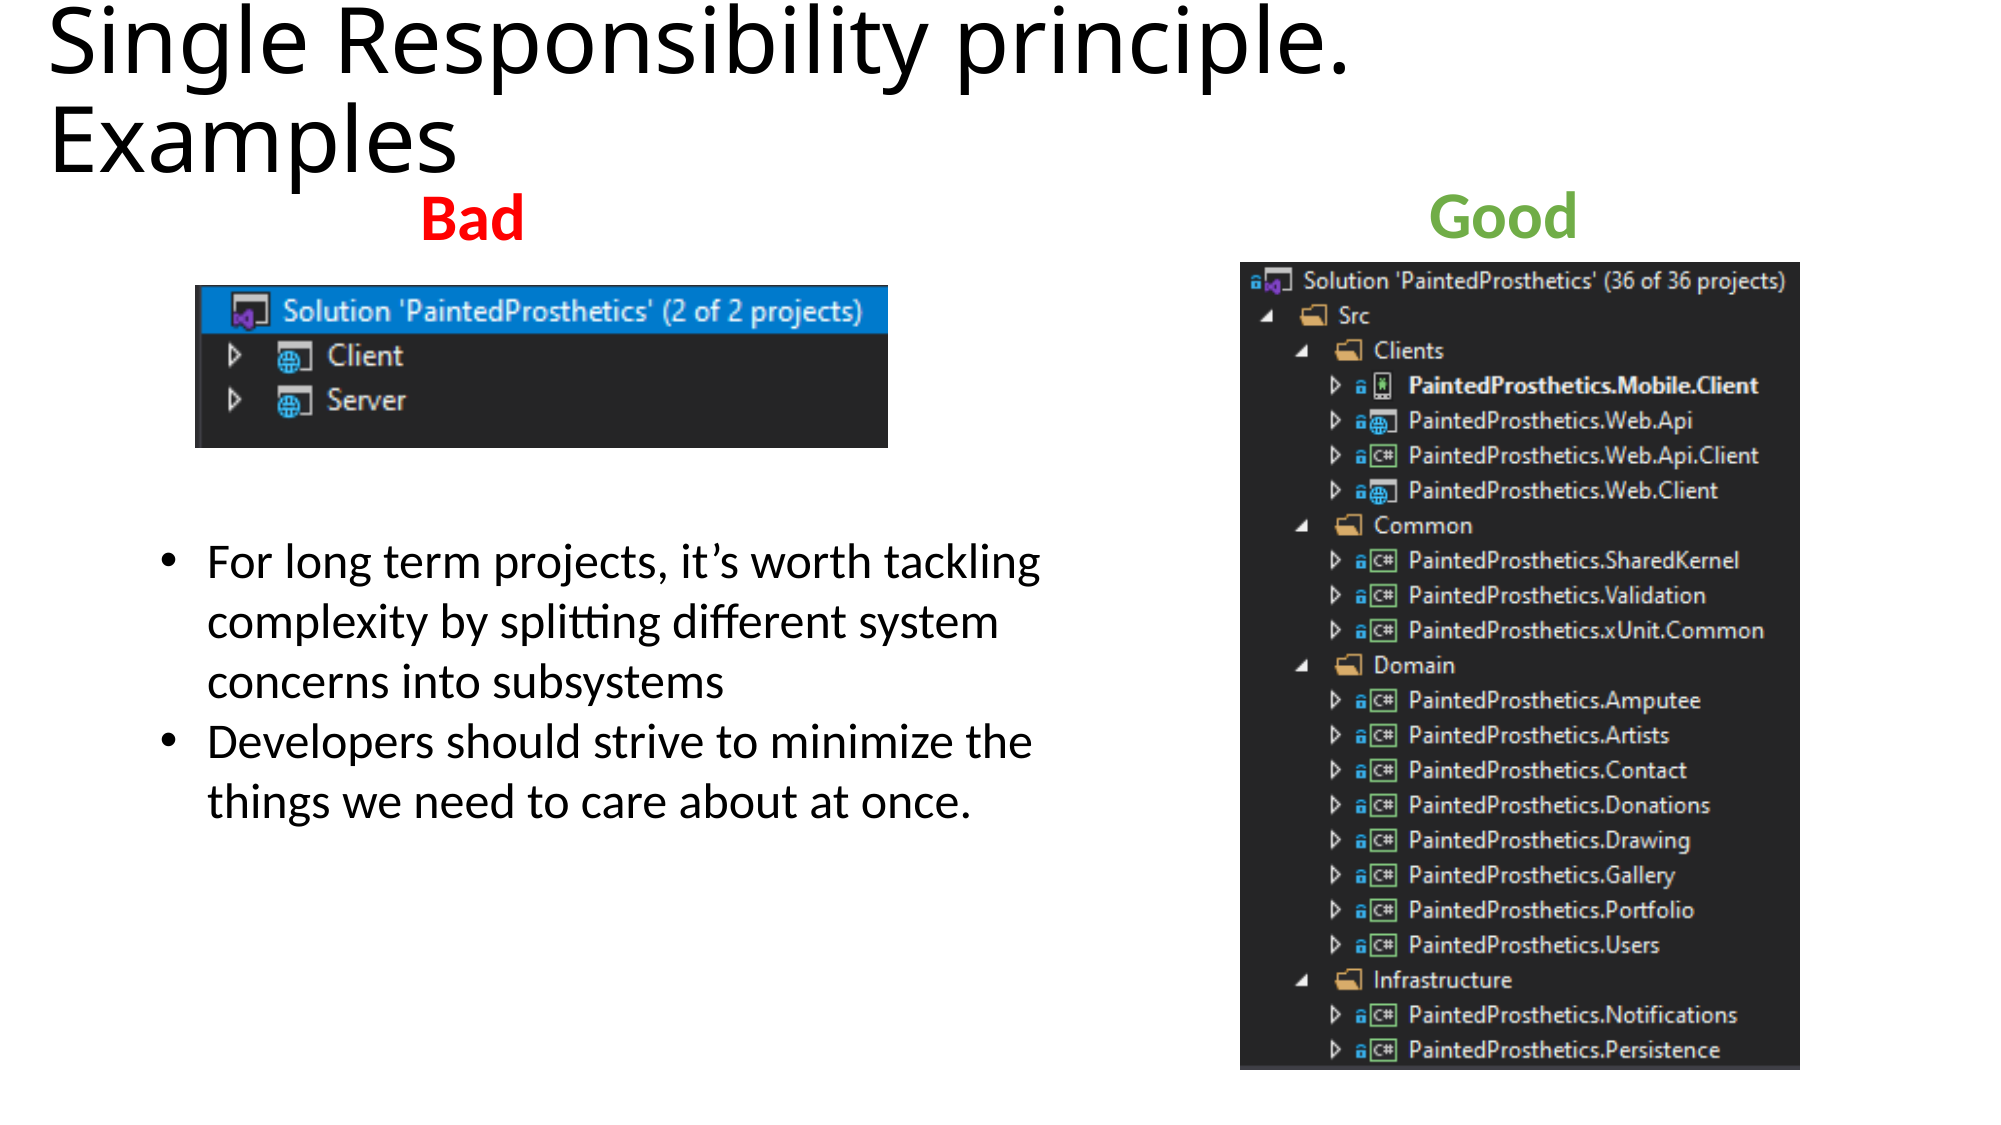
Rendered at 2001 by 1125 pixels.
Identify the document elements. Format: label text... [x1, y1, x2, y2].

text_box For long term projects, it’s worth tackling complexity by splitting different system concerns into subsystems Developers should strive to minimize the things we need to care about at once. [145, 521, 1150, 837]
picture [195, 285, 888, 448]
picture [1240, 262, 1800, 1070]
text_box Bad [405, 166, 542, 262]
title Single Responsibility principle. Examples [32, 22, 1758, 165]
text_box Good [1414, 164, 1595, 260]
